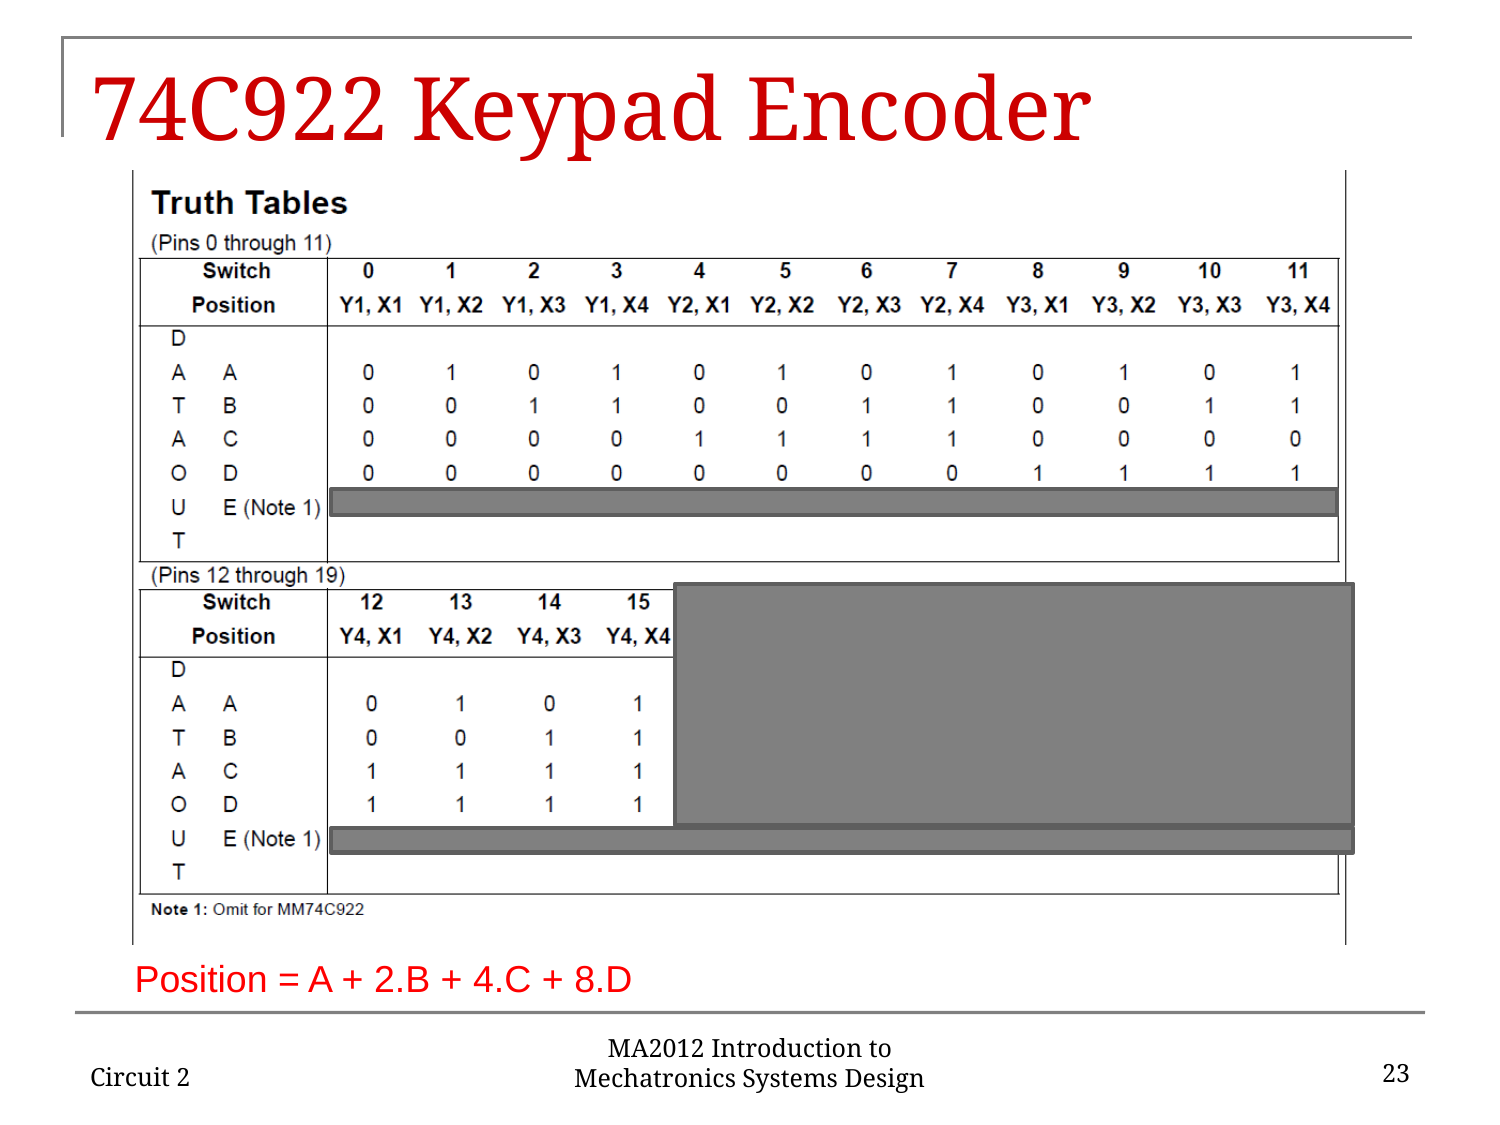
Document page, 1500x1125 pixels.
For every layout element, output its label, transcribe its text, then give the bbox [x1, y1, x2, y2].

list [96, 170, 1404, 945]
slide_number 23 [1074, 1023, 1426, 1100]
slide_number Circuit 2 [74, 1023, 426, 1100]
title 74C922 Keypad Encoder [75, 45, 1425, 233]
footer MA2012 Introduction to Mechatronics Systems Design [512, 1024, 988, 1101]
text_box Position = A + 2.B + 4.C + 8.D [119, 953, 649, 1007]
